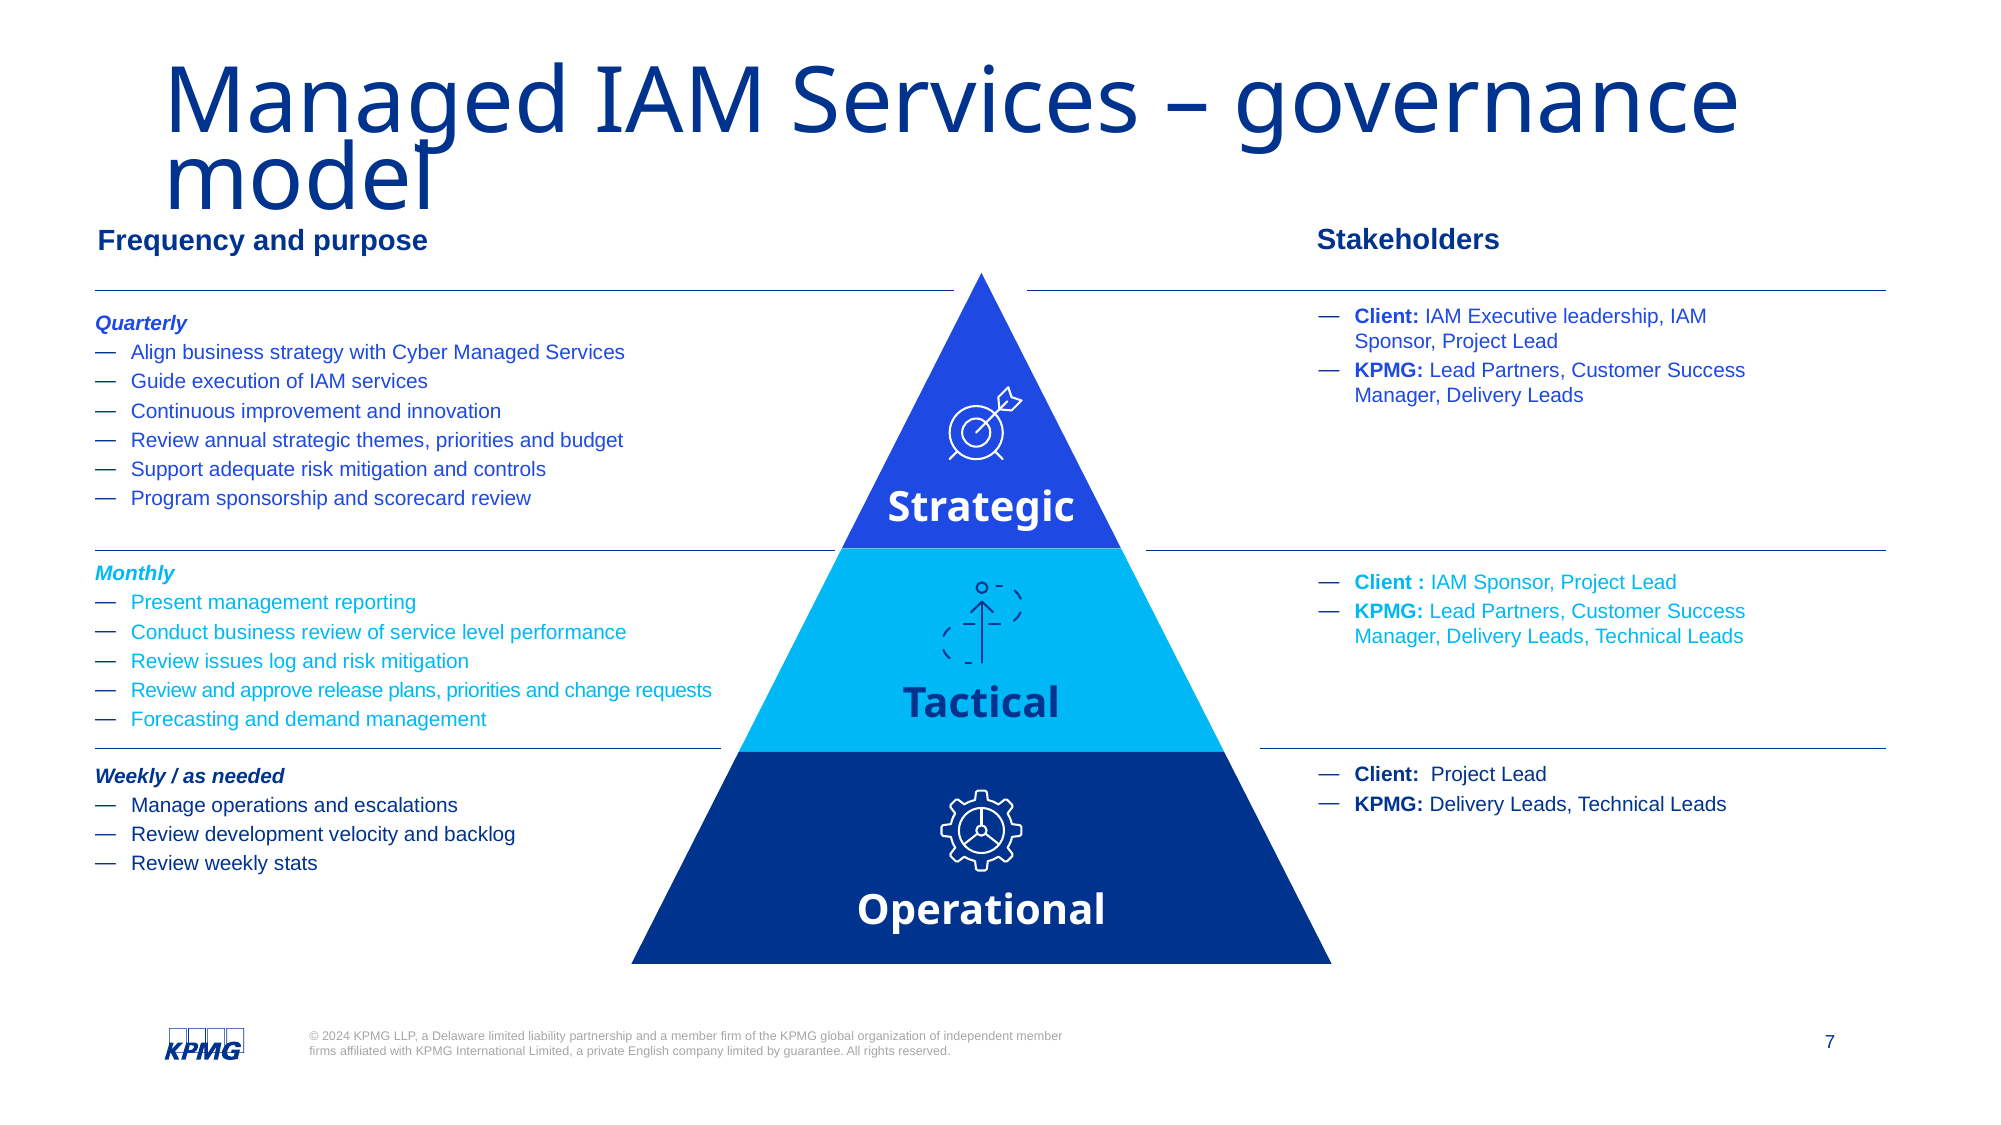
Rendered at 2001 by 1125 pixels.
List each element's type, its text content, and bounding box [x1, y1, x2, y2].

title Managed IAM Services – governance model [163, 70, 1838, 159]
text_box Client: IAM Executive leadership, IAM Sponsor, Project Lead KPMG: Lead Partners, Customer Success Manager, Delivery Leads [1332, 302, 1762, 407]
text_box Quarterly Align business strategy with Cyber Managed Services Guide execution of IAM services Continuous improvement and innovation Review annual strategic themes, priorities and budget Support adequate risk mitigation and controls Program sponsorship and scorecard review [94, 302, 631, 518]
text_box Client: Project Lead KPMG: Delivery Leads, Technical Leads [1332, 761, 1762, 816]
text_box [631, 272, 1332, 964]
text_box Stakeholders [1314, 210, 1599, 266]
text_box Frequency and purpose [94, 211, 558, 267]
text_box Client : IAM Sponsor, Project Lead KPMG: Lead Partners, Customer Success Manager, Delivery Leads, Technical Leads [1332, 568, 1762, 649]
text_box Weekly / as needed Manage operations and escalations Review development velocity and backlog Review weekly stats [95, 754, 613, 883]
text_box Monthly Present management reporting Conduct business review of service level performance Review issues log and risk mitigation Review and approve release plans, priorities and change requests Forecasting and demand management [94, 552, 631, 739]
